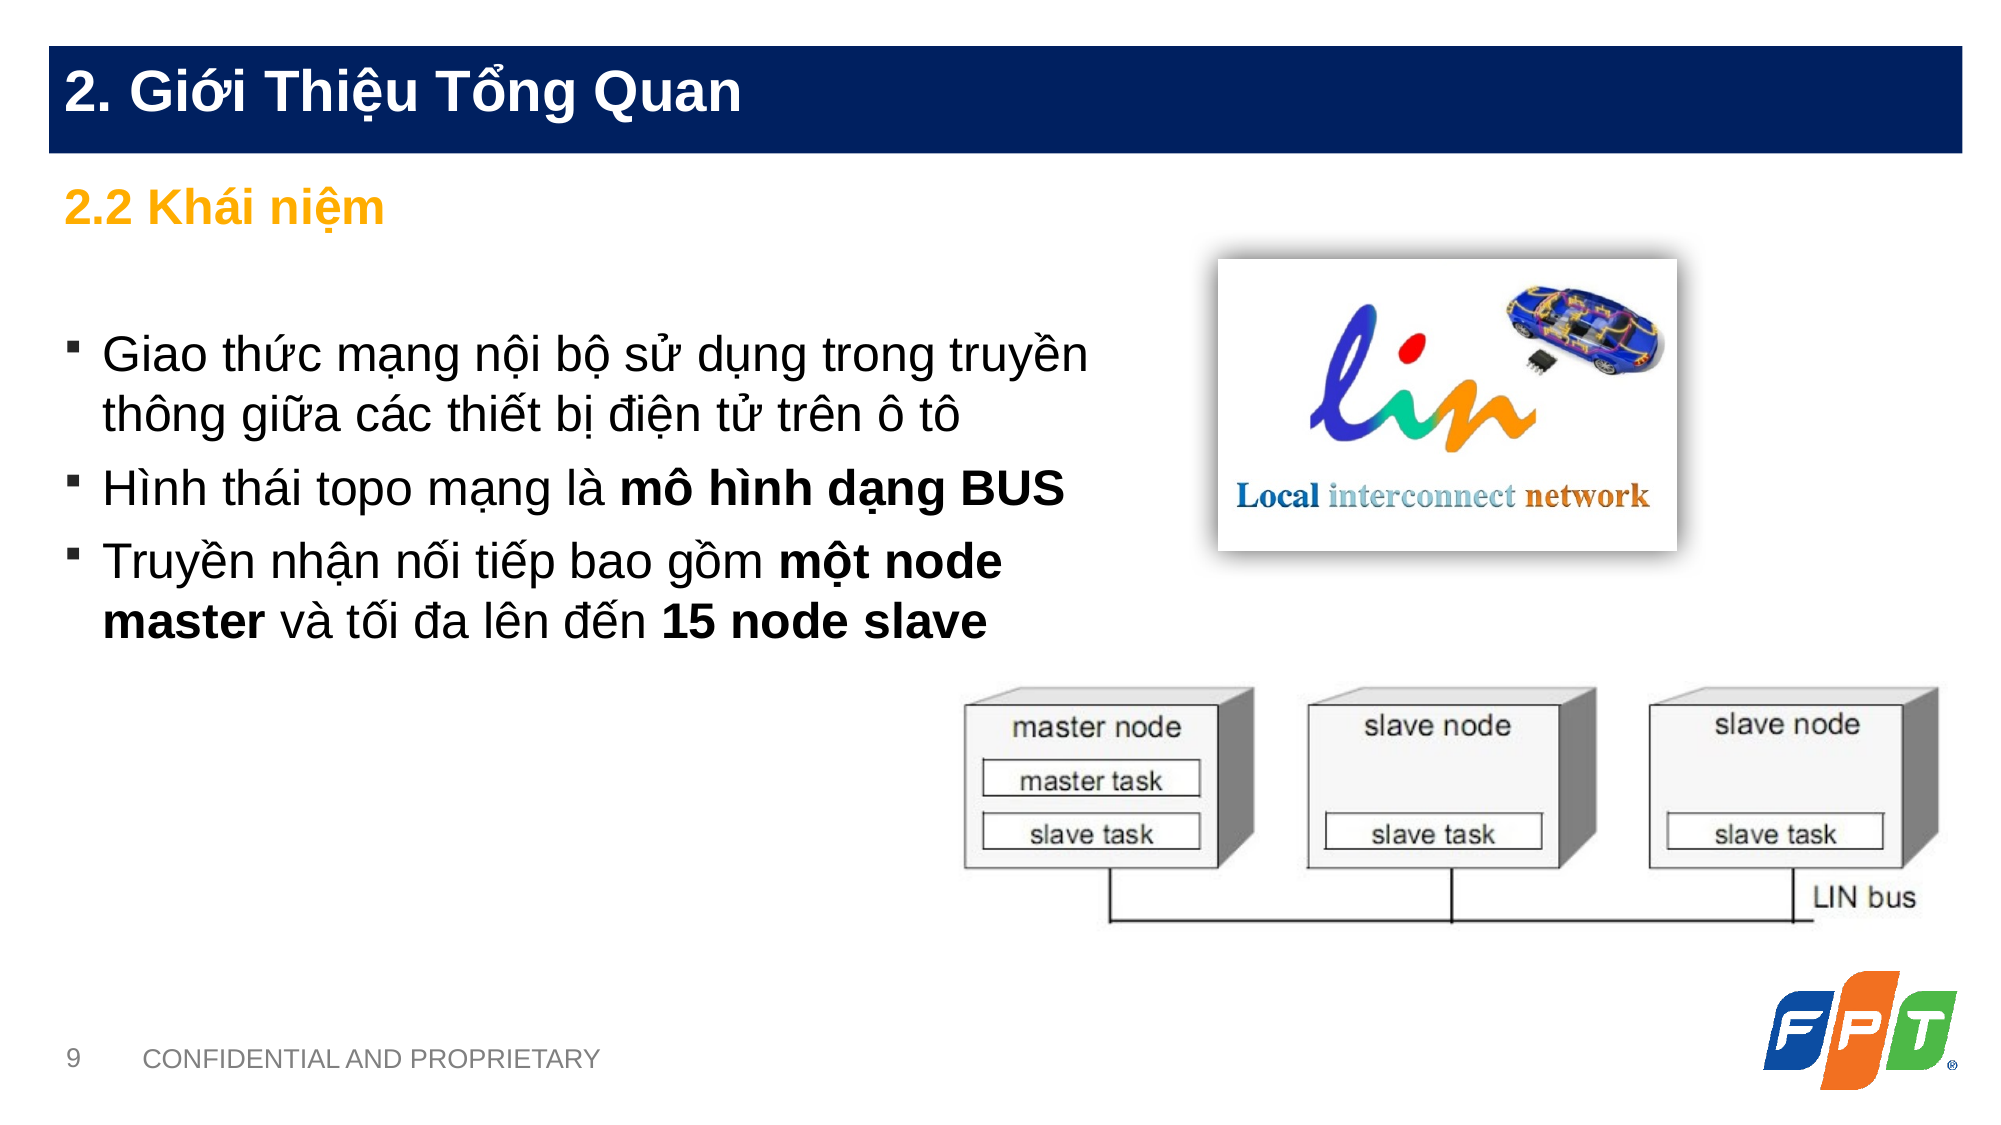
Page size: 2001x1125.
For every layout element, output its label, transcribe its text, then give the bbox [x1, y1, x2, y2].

picture [1760, 970, 1958, 1091]
list 2.2 Khái niệm Giao thức mạng nội bộ sử dụng trong truyền thông giữa các thiết bị điện tử trên ô tô Hình thái topo mạng là mô hình dạng BUS Truyền nhận nối tiếp bao gồm một node master và tối đa lên đến 15 node slave [49, 167, 1159, 933]
picture [1217, 259, 1678, 551]
picture [947, 681, 1948, 934]
